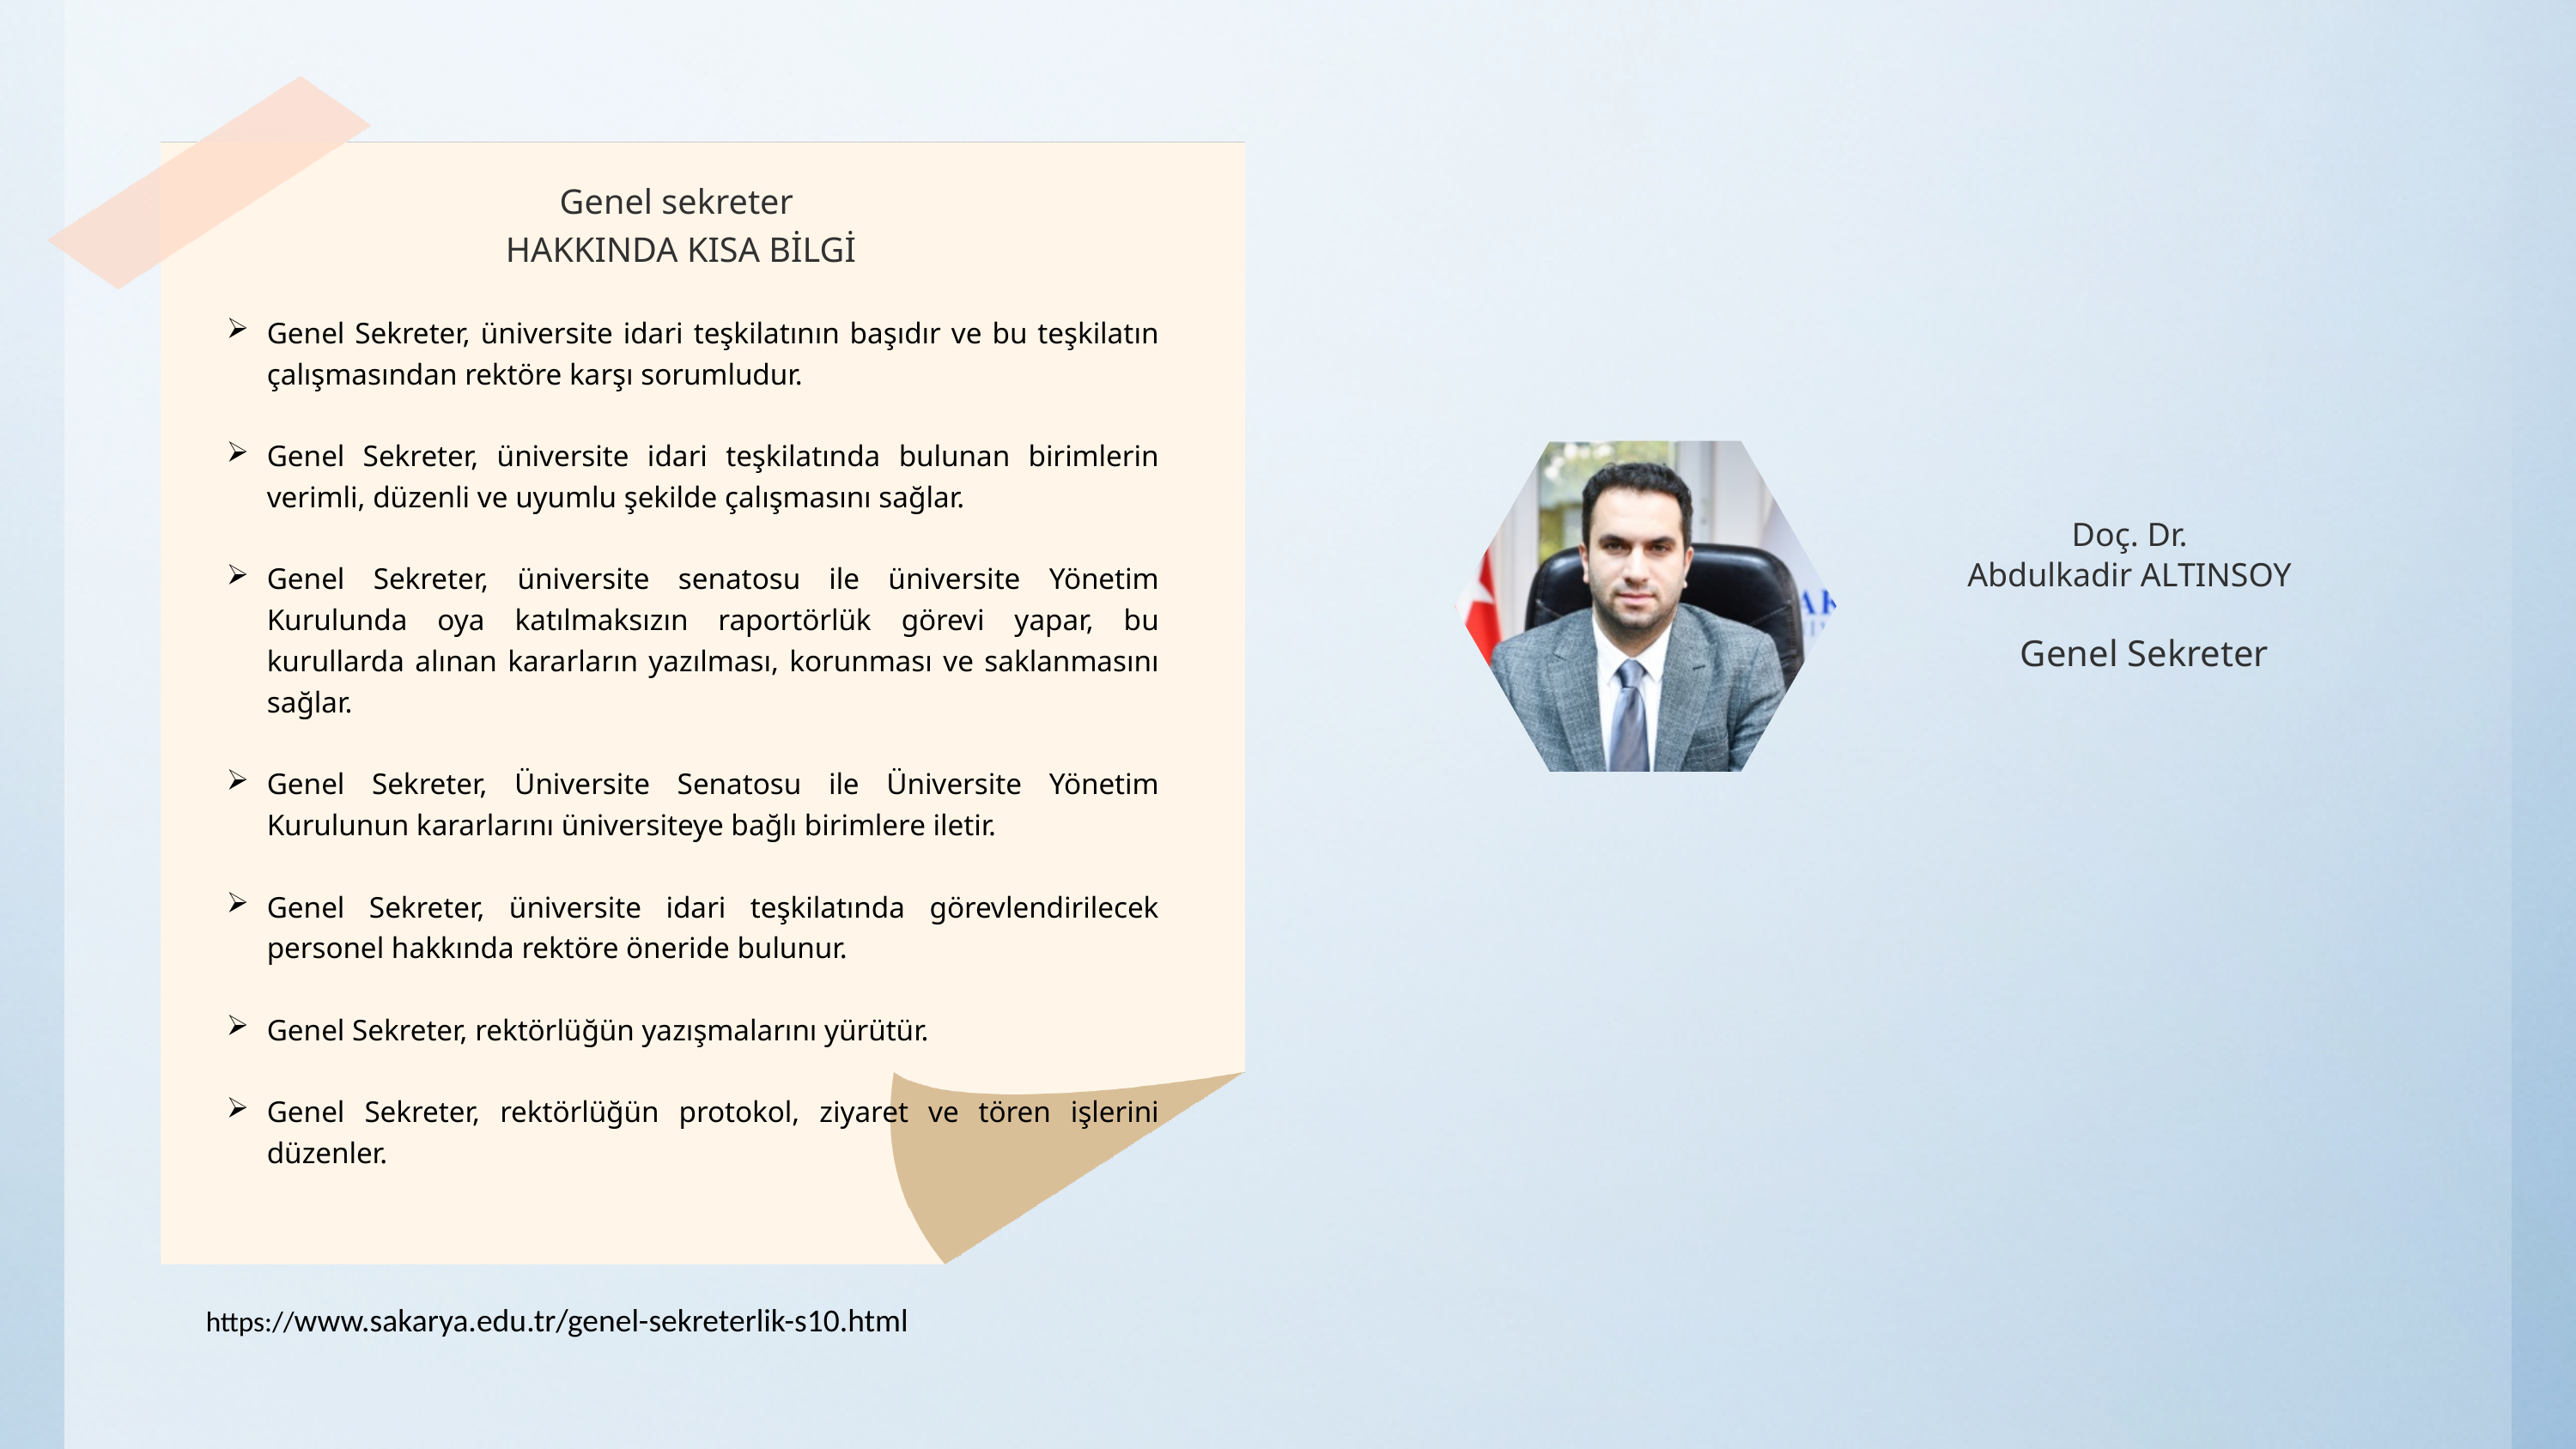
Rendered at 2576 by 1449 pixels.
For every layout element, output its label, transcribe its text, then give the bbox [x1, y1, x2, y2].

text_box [1454, 440, 1837, 773]
text_box [0, 0, 2576, 1449]
text_box https://www.sakarya.edu.tr/genel-sekreterlik-s10.html [193, 1293, 1138, 1344]
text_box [47, 76, 1246, 1264]
text_box Genel Sekreter [1953, 637, 2336, 675]
text_box Doç. Dr. Abdulkadir ALTINSOY [1954, 506, 2305, 600]
